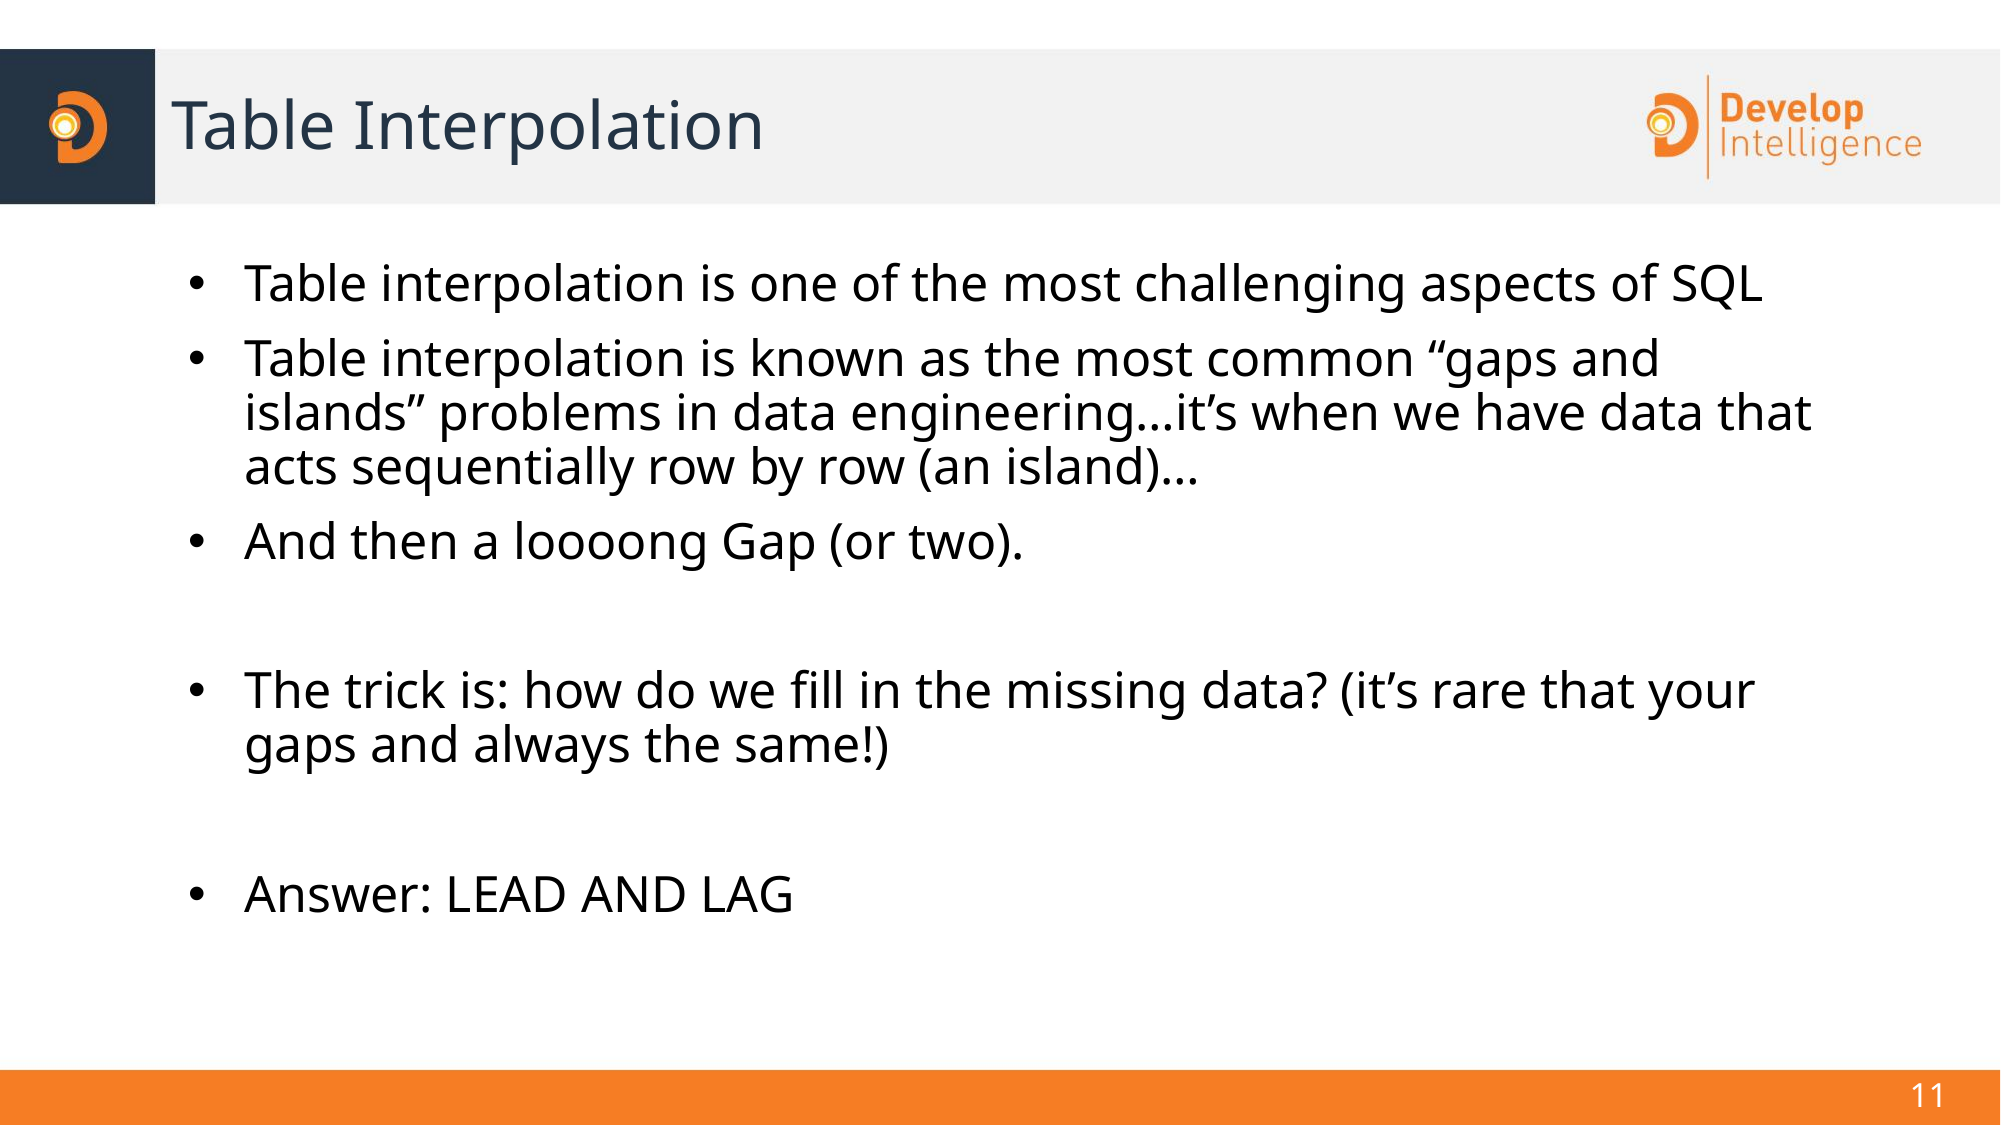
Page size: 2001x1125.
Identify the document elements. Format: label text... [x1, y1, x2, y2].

picture [0, 0, 2001, 1125]
title Table Interpolation [156, 53, 1999, 202]
slide_number 11 [1860, 1072, 1998, 1122]
list Table interpolation is one of the most challenging aspects of SQL Table interpolation is known as the most common “gaps and islands” problems in data engineering…it’s when we have data that acts sequentially row by row (an island)… And then a loooong Gap (or two). The trick is: how do we fill in the missing data? (it’s rare that your gaps and always the same!) Answer: LEAD AND LAG [135, 250, 1861, 1019]
